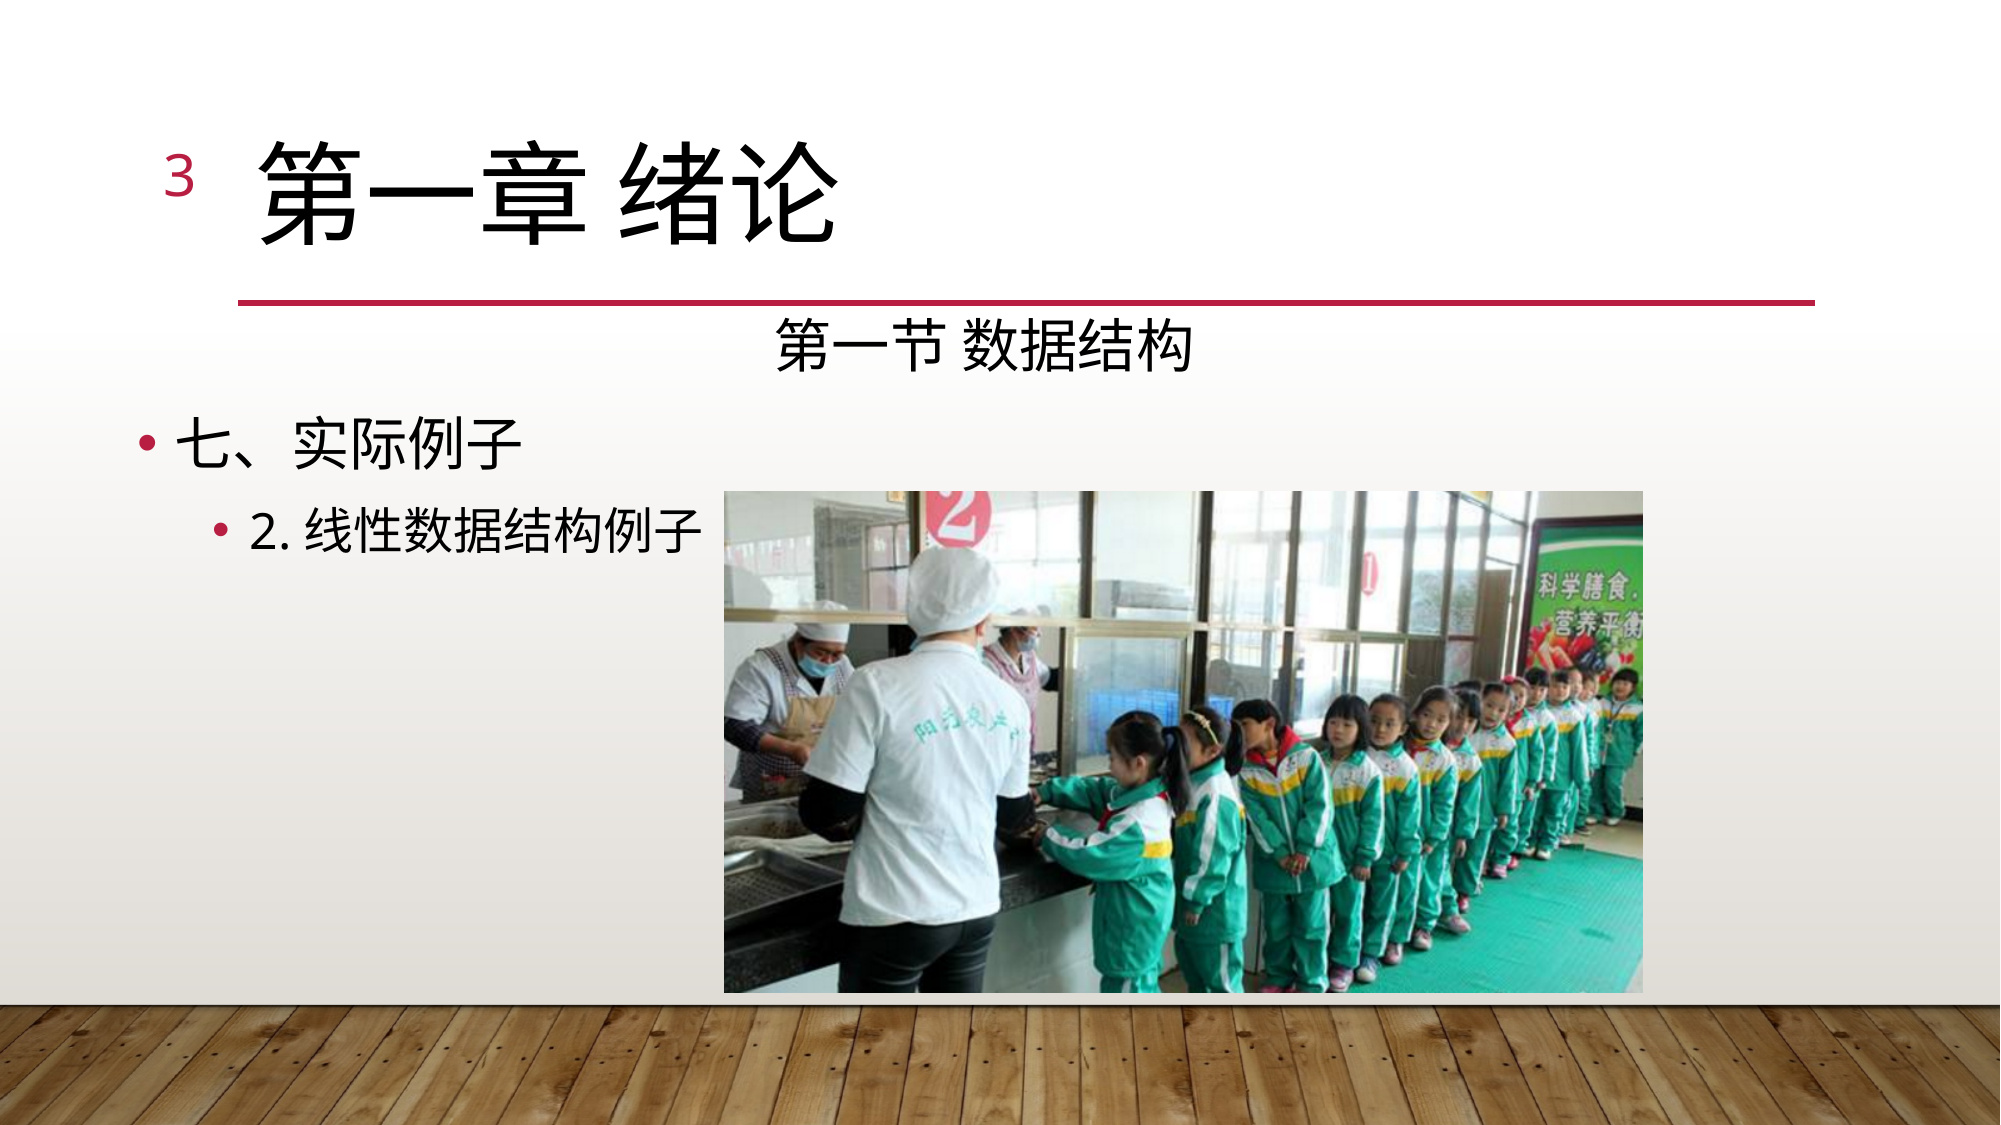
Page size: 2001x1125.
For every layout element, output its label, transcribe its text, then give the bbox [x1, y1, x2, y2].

title 第一章 绪论 [238, 131, 1814, 305]
picture [0, 1005, 2000, 1125]
list 七、实际例子 2.线性数据结构例子 [122, 385, 1841, 725]
slide_number 3 [78, 131, 212, 214]
text_box 第一节 数据结构 [758, 301, 1293, 387]
picture [724, 491, 1643, 994]
